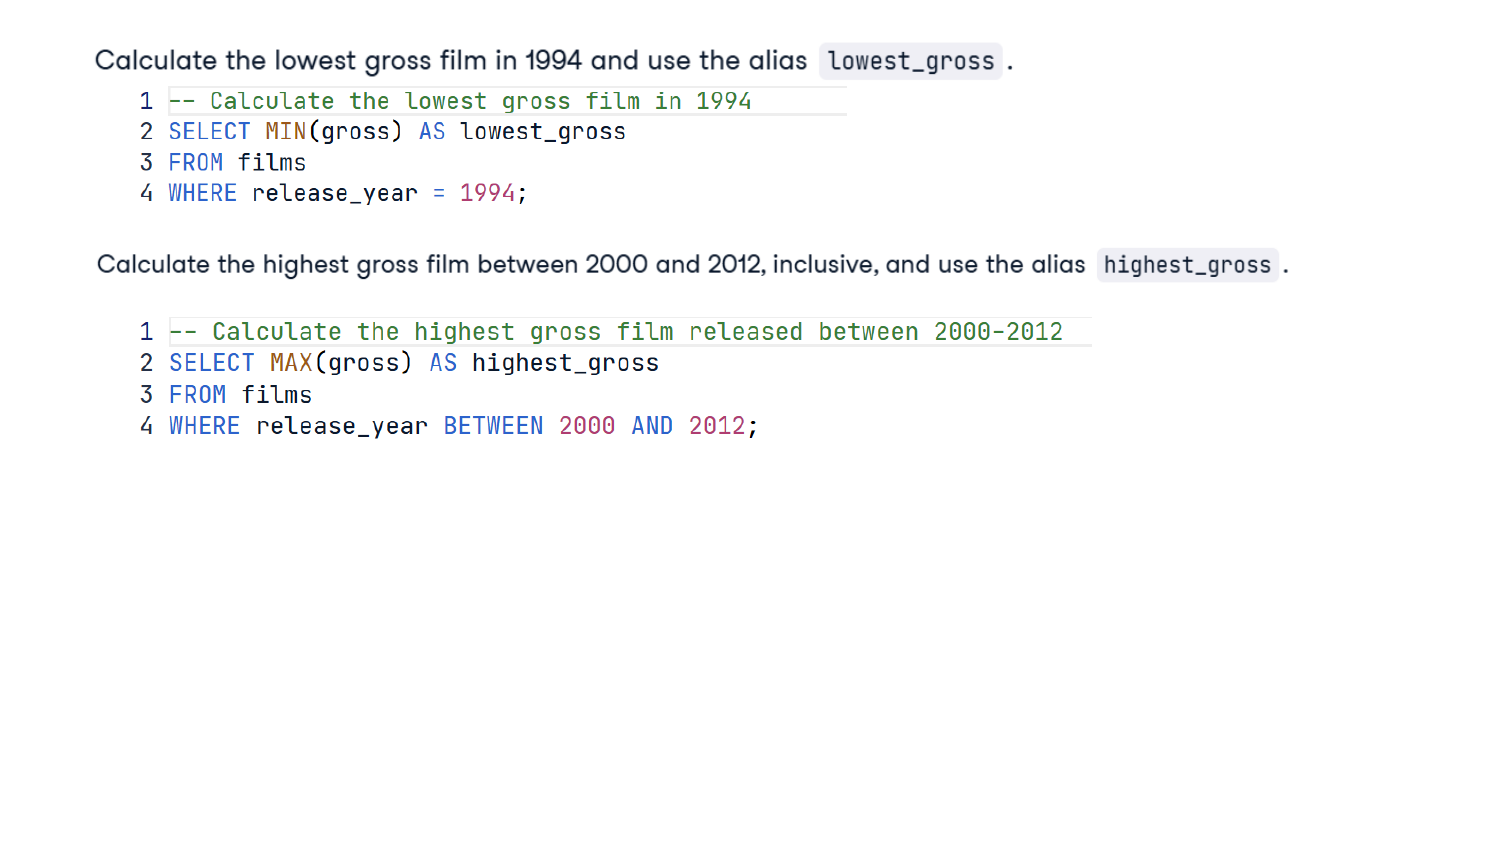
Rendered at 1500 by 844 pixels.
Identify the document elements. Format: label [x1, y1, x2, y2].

picture [81, 31, 1043, 210]
picture [130, 316, 1093, 440]
picture [81, 235, 1311, 291]
